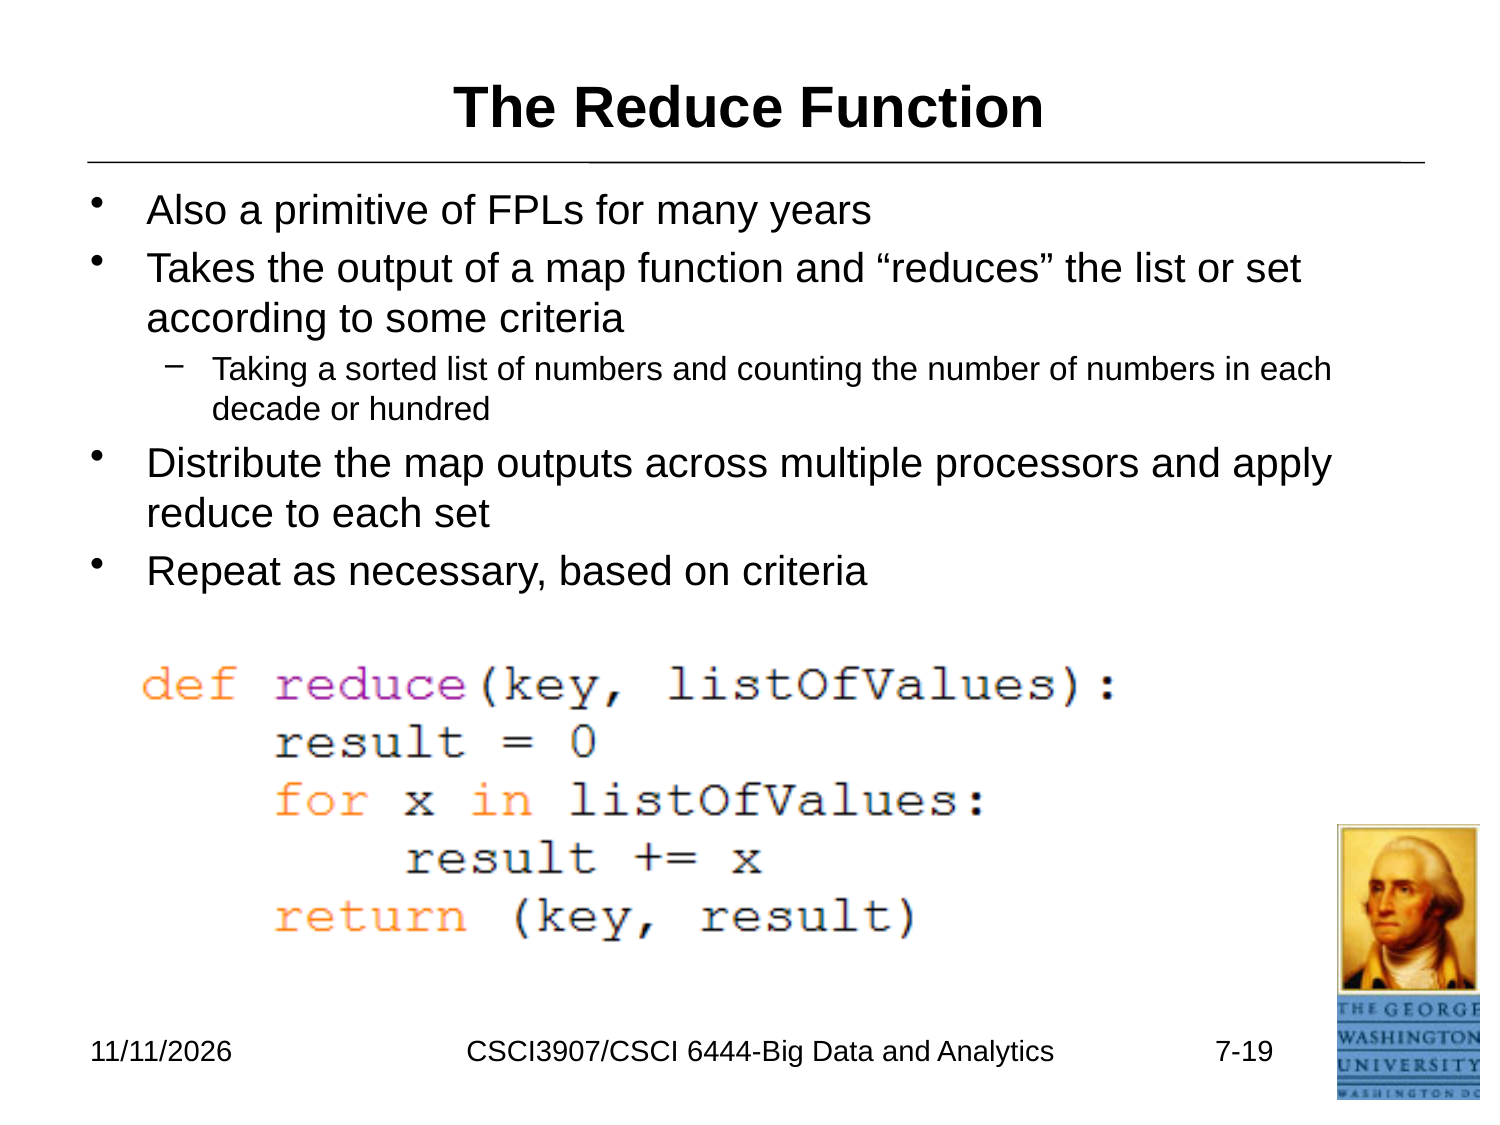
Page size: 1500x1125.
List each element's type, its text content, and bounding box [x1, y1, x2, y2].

title The Reduce Function [75, 45, 1425, 163]
picture [137, 637, 1163, 960]
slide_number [75, 1024, 300, 1103]
footer CSCI3907/CSCI 6444-Big Data and Analytics [323, 1024, 1199, 1103]
slide_number 7-19 [1200, 1025, 1313, 1104]
list Also a primitive of FPLs for many years Takes the output of a map function and “reduces” the list or set according to some criteria Taking a sorted list of numbers and counting the number of numbers in each decade or hundred Distribute the map outputs across multiple processors and apply reduce to each set Repeat as necessary, based on criteria [75, 174, 1425, 1018]
picture [1337, 824, 1480, 1100]
